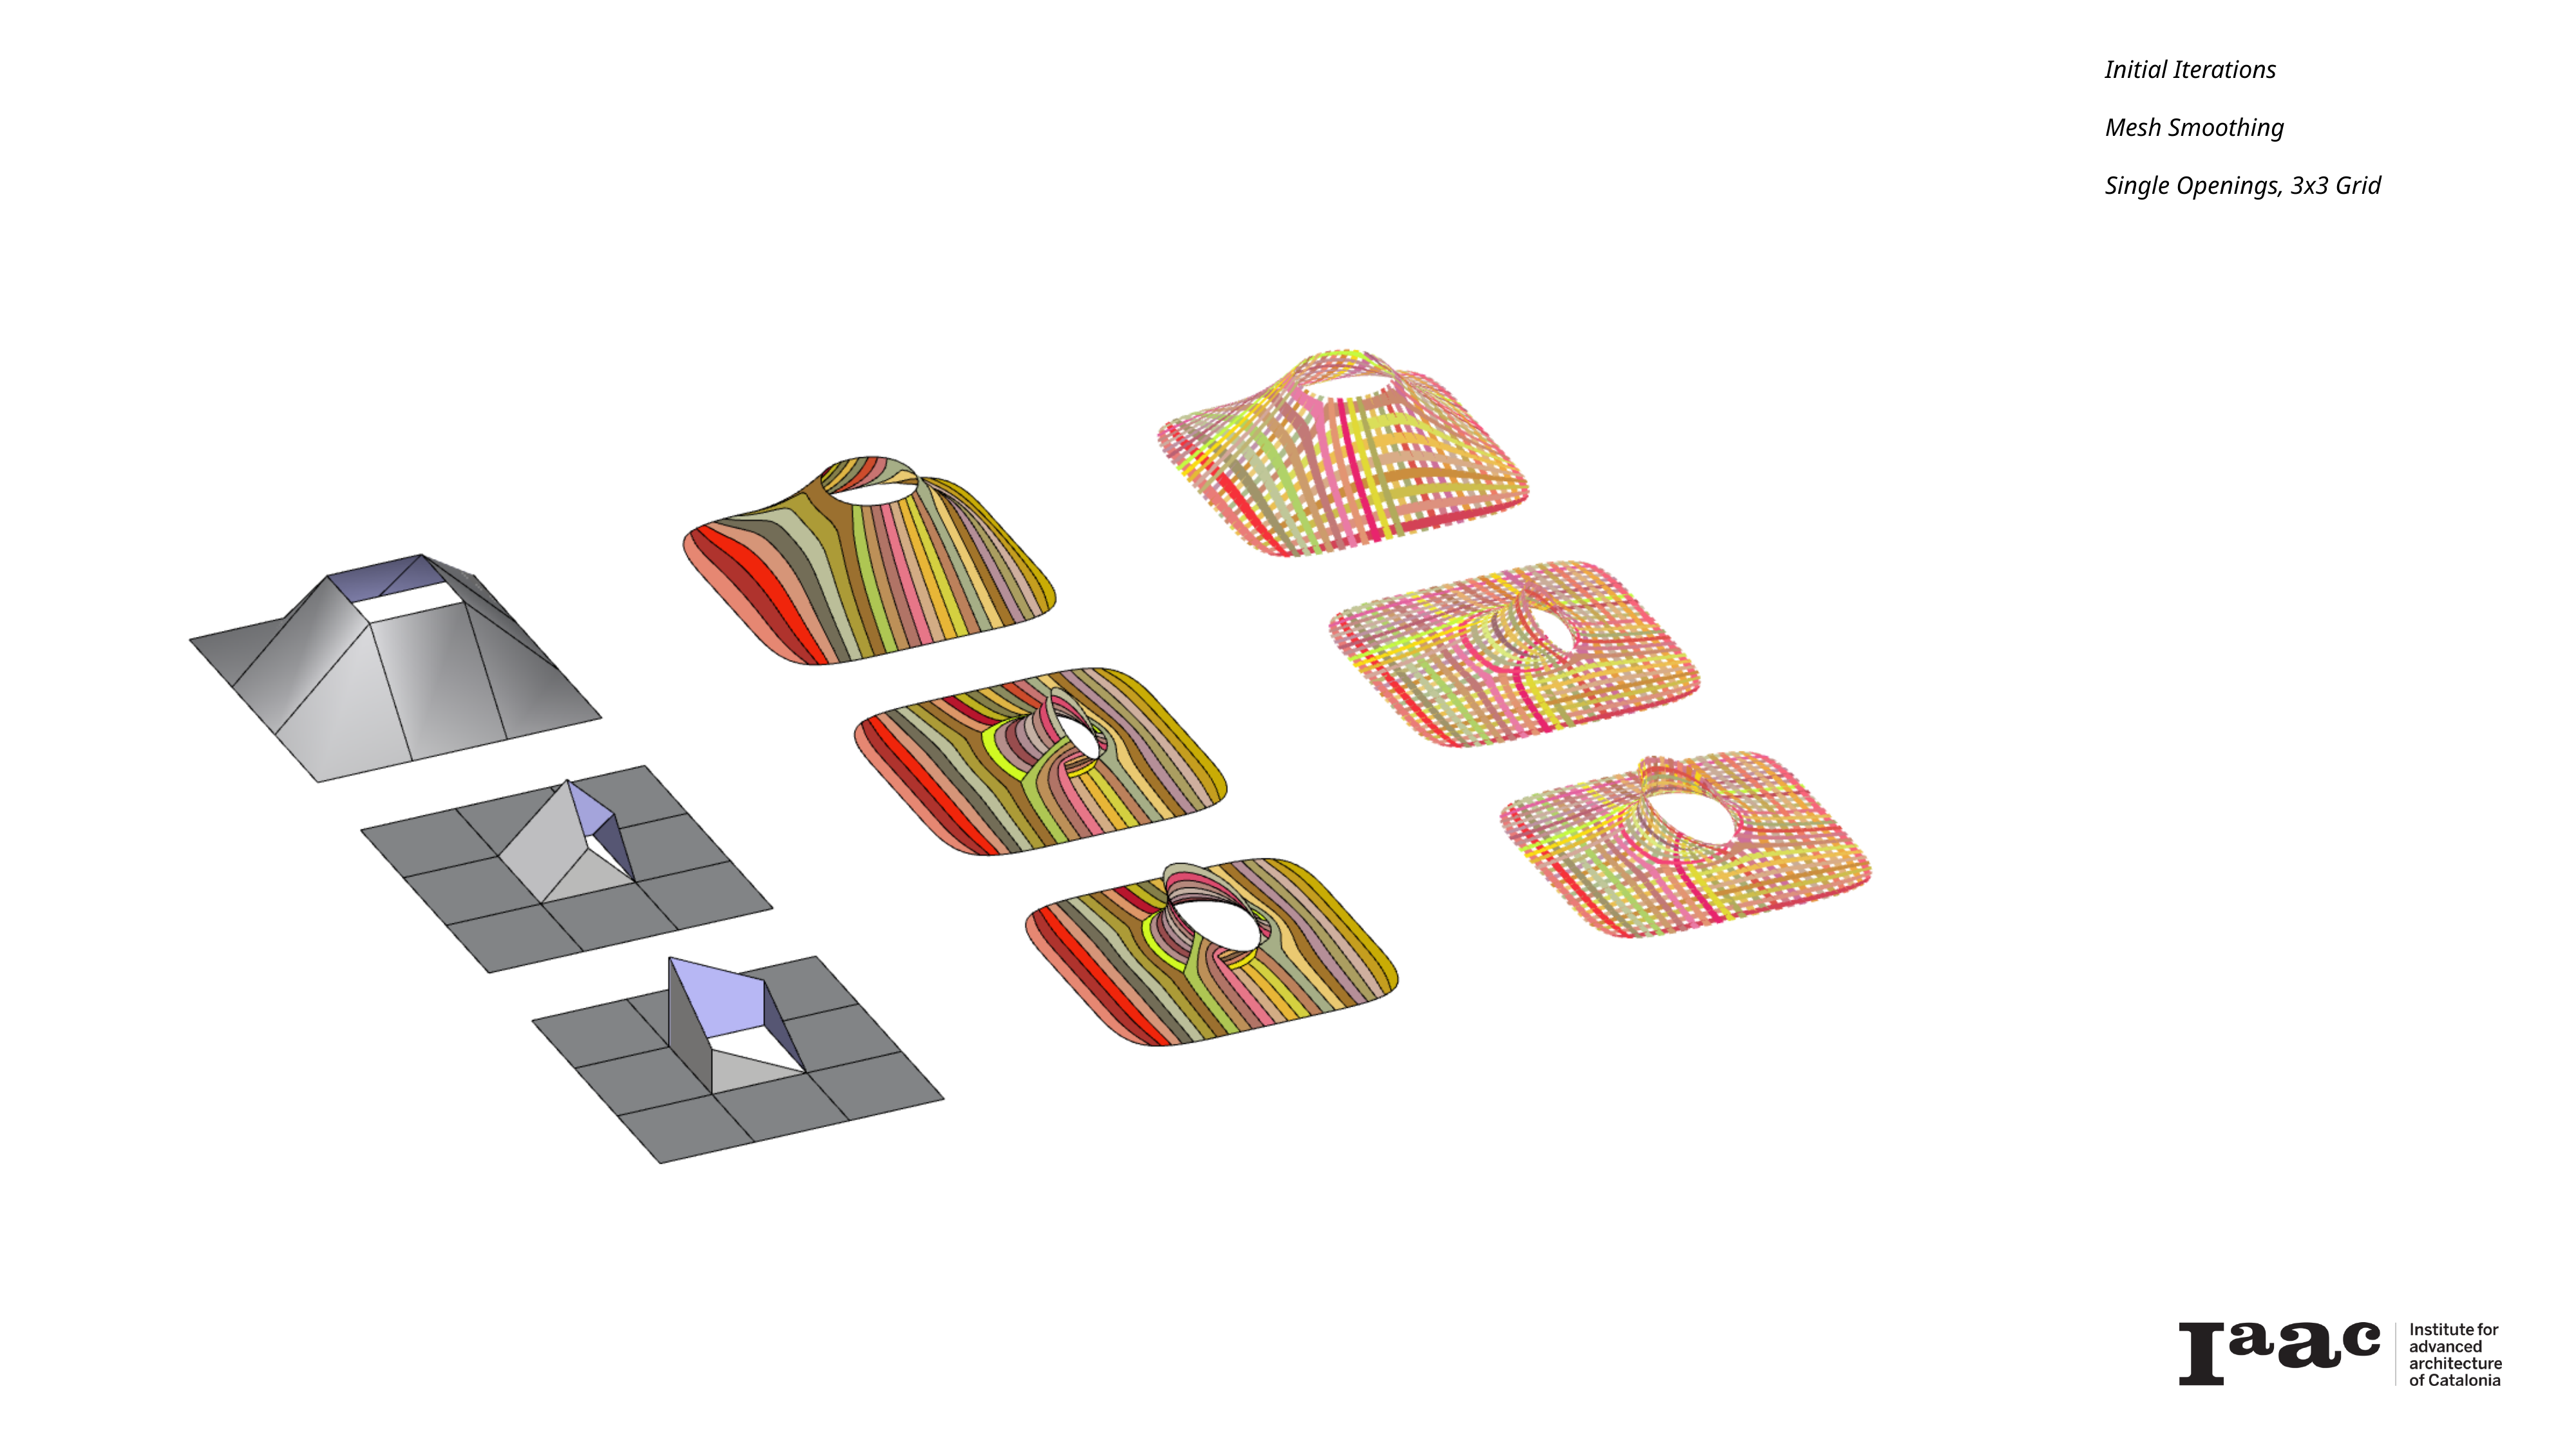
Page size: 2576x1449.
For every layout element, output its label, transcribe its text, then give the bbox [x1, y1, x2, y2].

picture [131, 86, 1969, 1343]
picture [2179, 1322, 2502, 1386]
text_box Initial Iterations Mesh Smoothing Single Openings, 3x3 Grid [2096, 44, 2413, 238]
